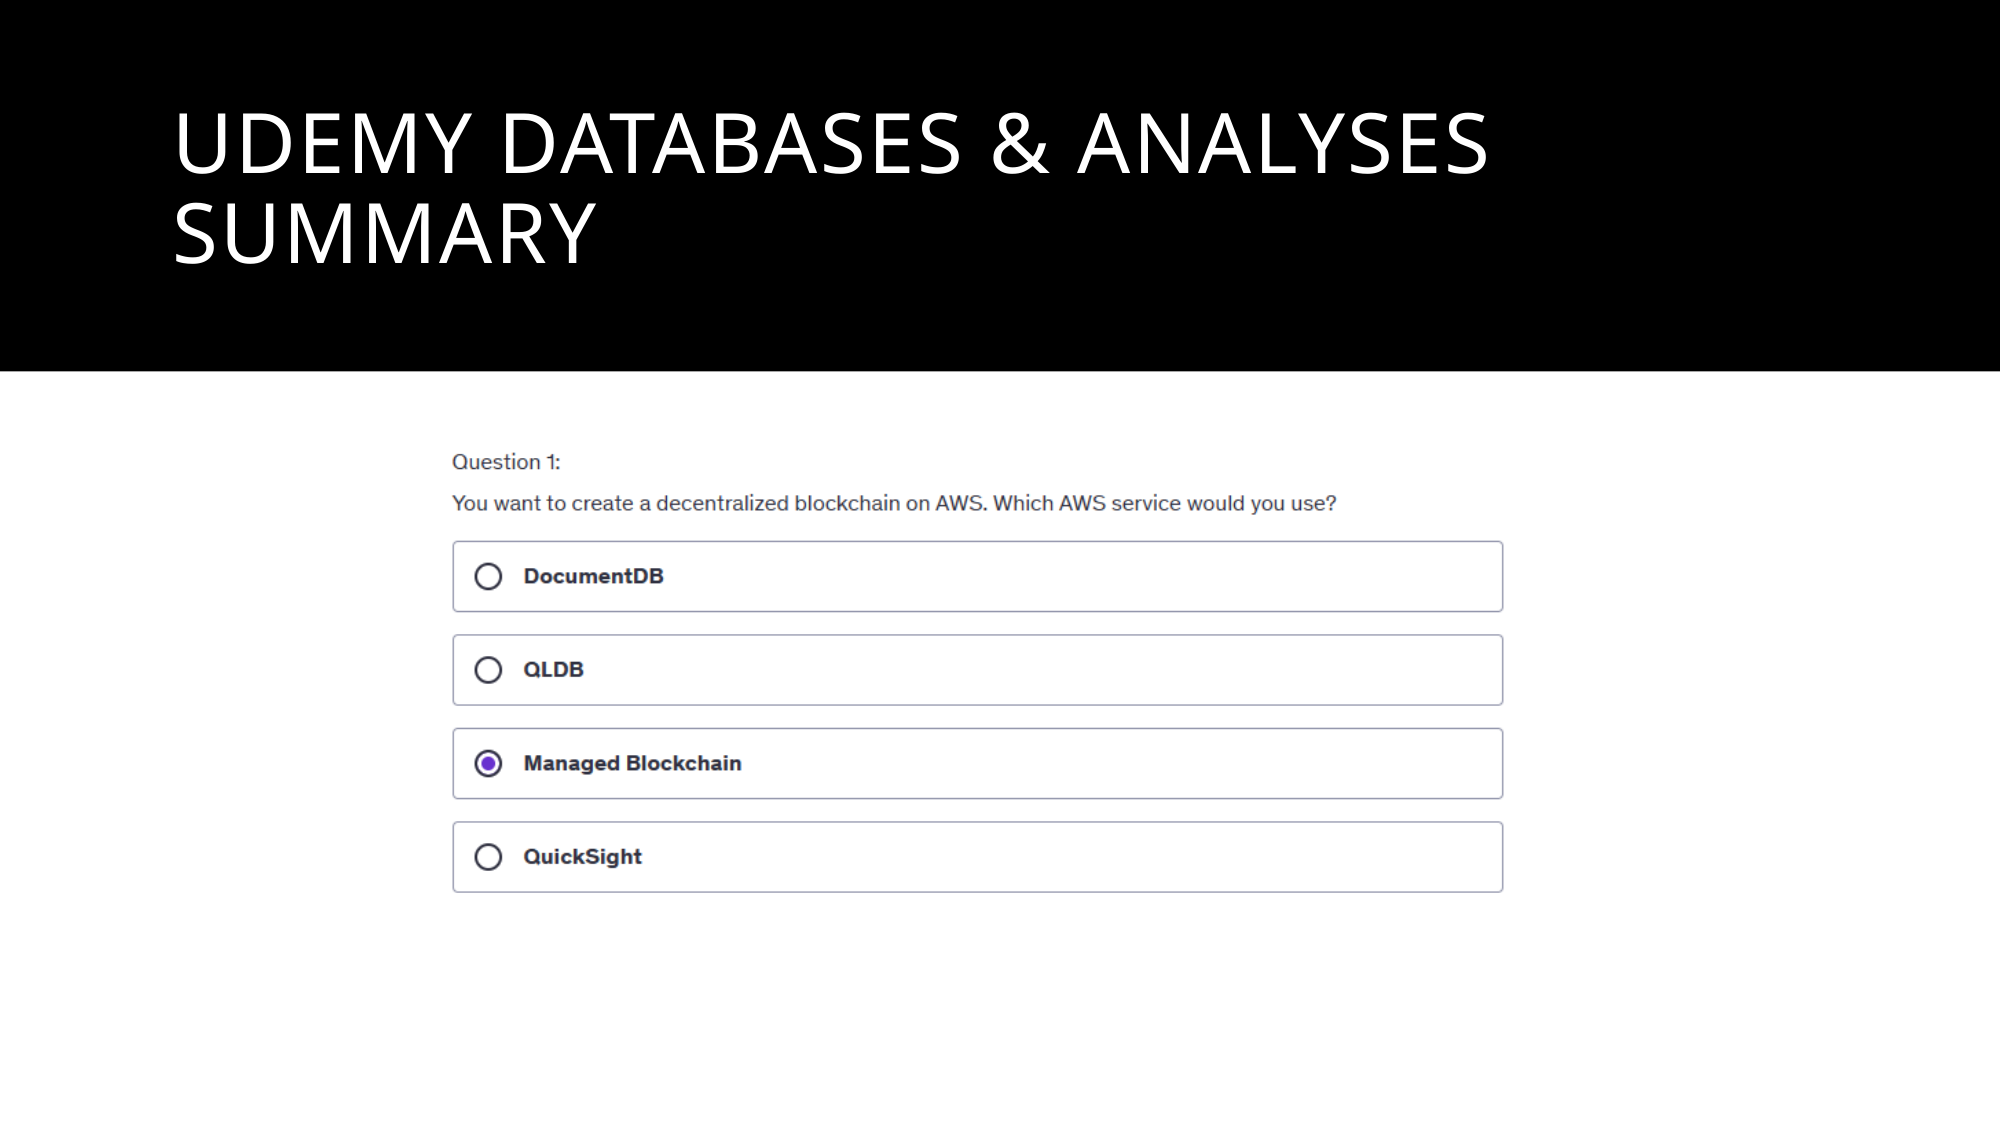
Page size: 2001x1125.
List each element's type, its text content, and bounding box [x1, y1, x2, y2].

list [417, 424, 1582, 1015]
title Udemy databases & analyses Summary [157, 52, 1842, 332]
